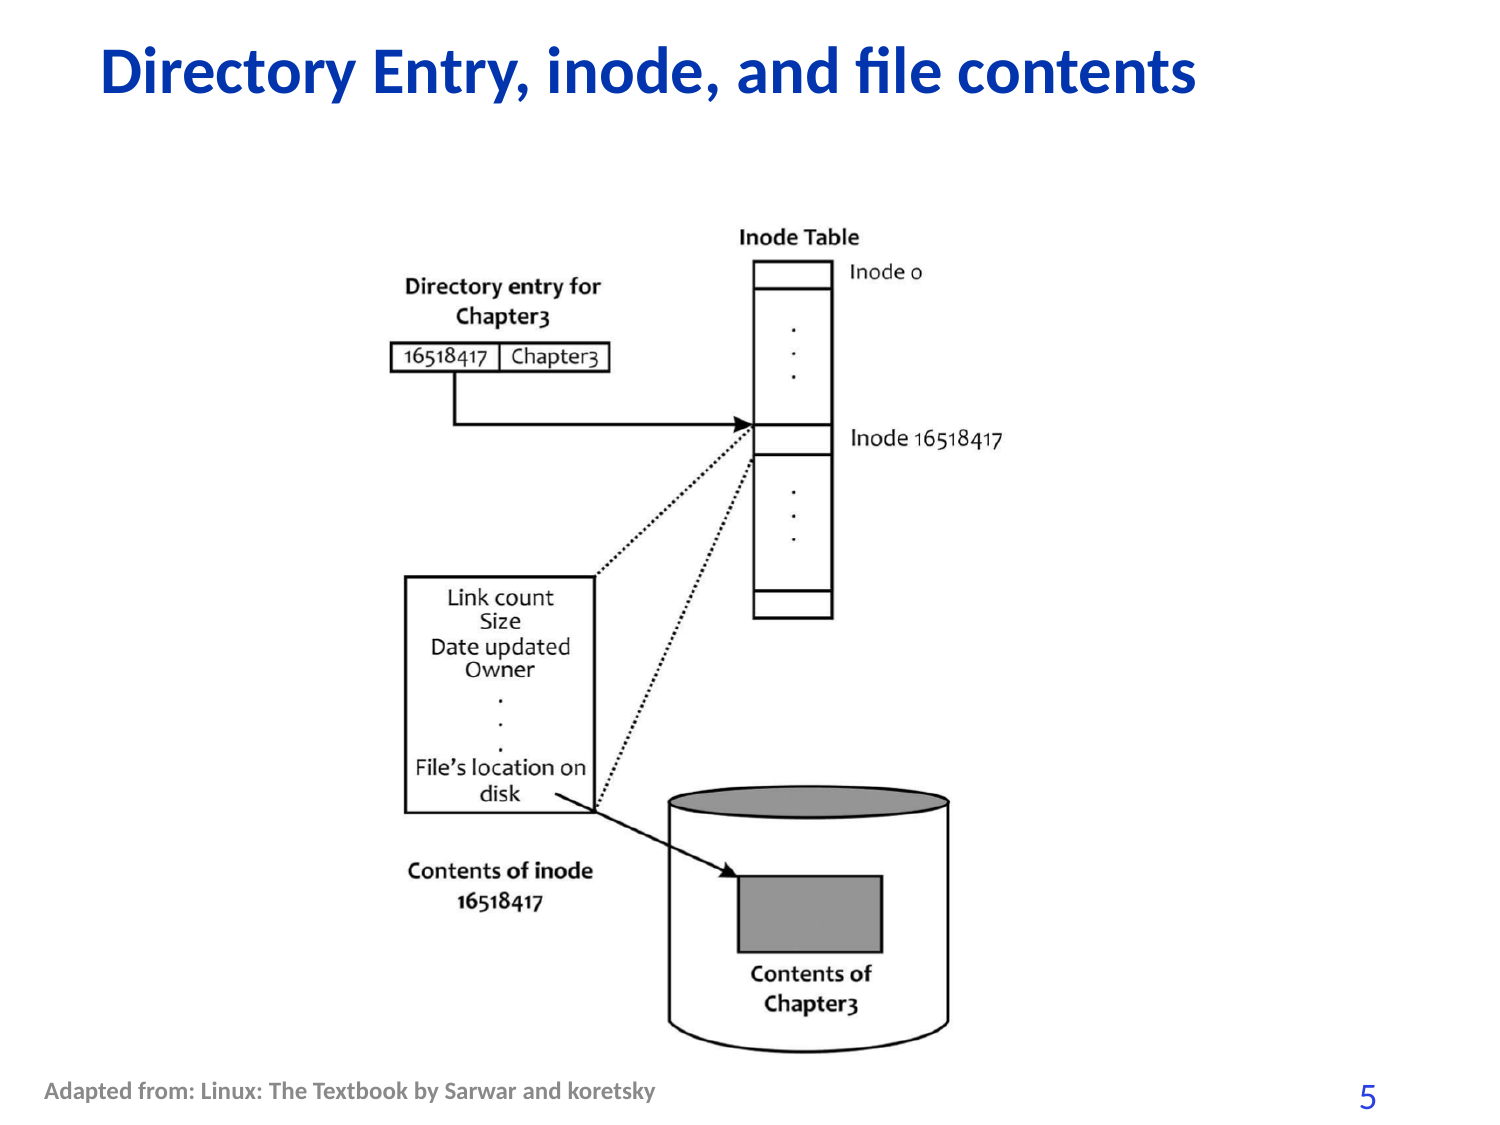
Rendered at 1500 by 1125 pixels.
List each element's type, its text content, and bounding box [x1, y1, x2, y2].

text_box Adapted from: Linux: The Textbook by Sarwar and koretsky [29, 1060, 715, 1120]
picture [224, 216, 1105, 1076]
title Directory Entry, inode, and file contents [85, 28, 1261, 117]
